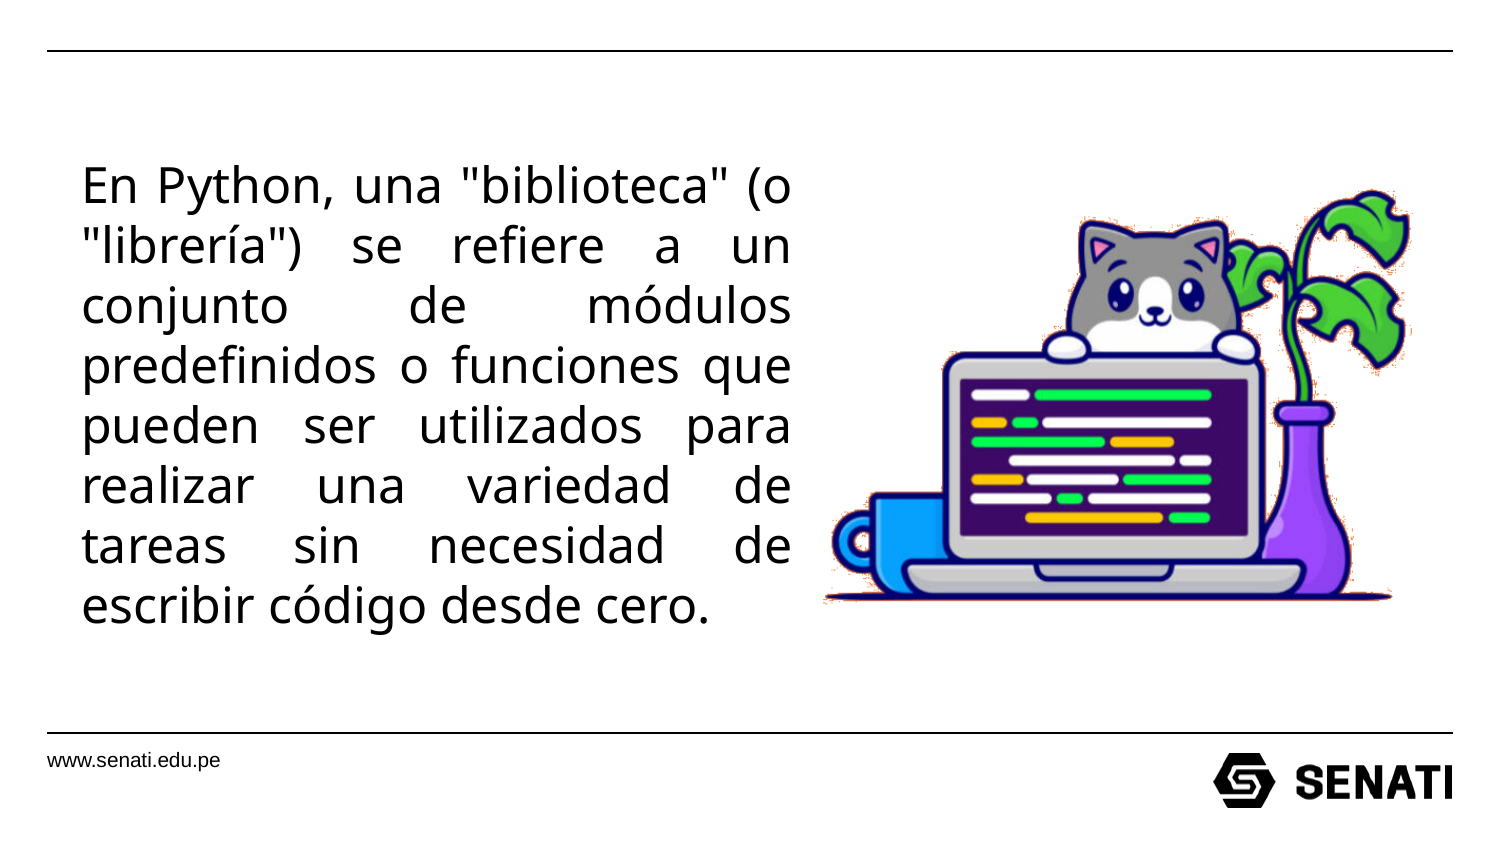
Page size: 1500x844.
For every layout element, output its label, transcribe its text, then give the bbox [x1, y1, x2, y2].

text_box En Python, una "biblioteca" (o "librería") se refiere a un conjunto de módulos predefinidos o funciones que pueden ser utilizados para realizar una variedad de tareas sin necesidad de escribir código desde cero. [66, 145, 808, 641]
picture [823, 184, 1415, 607]
